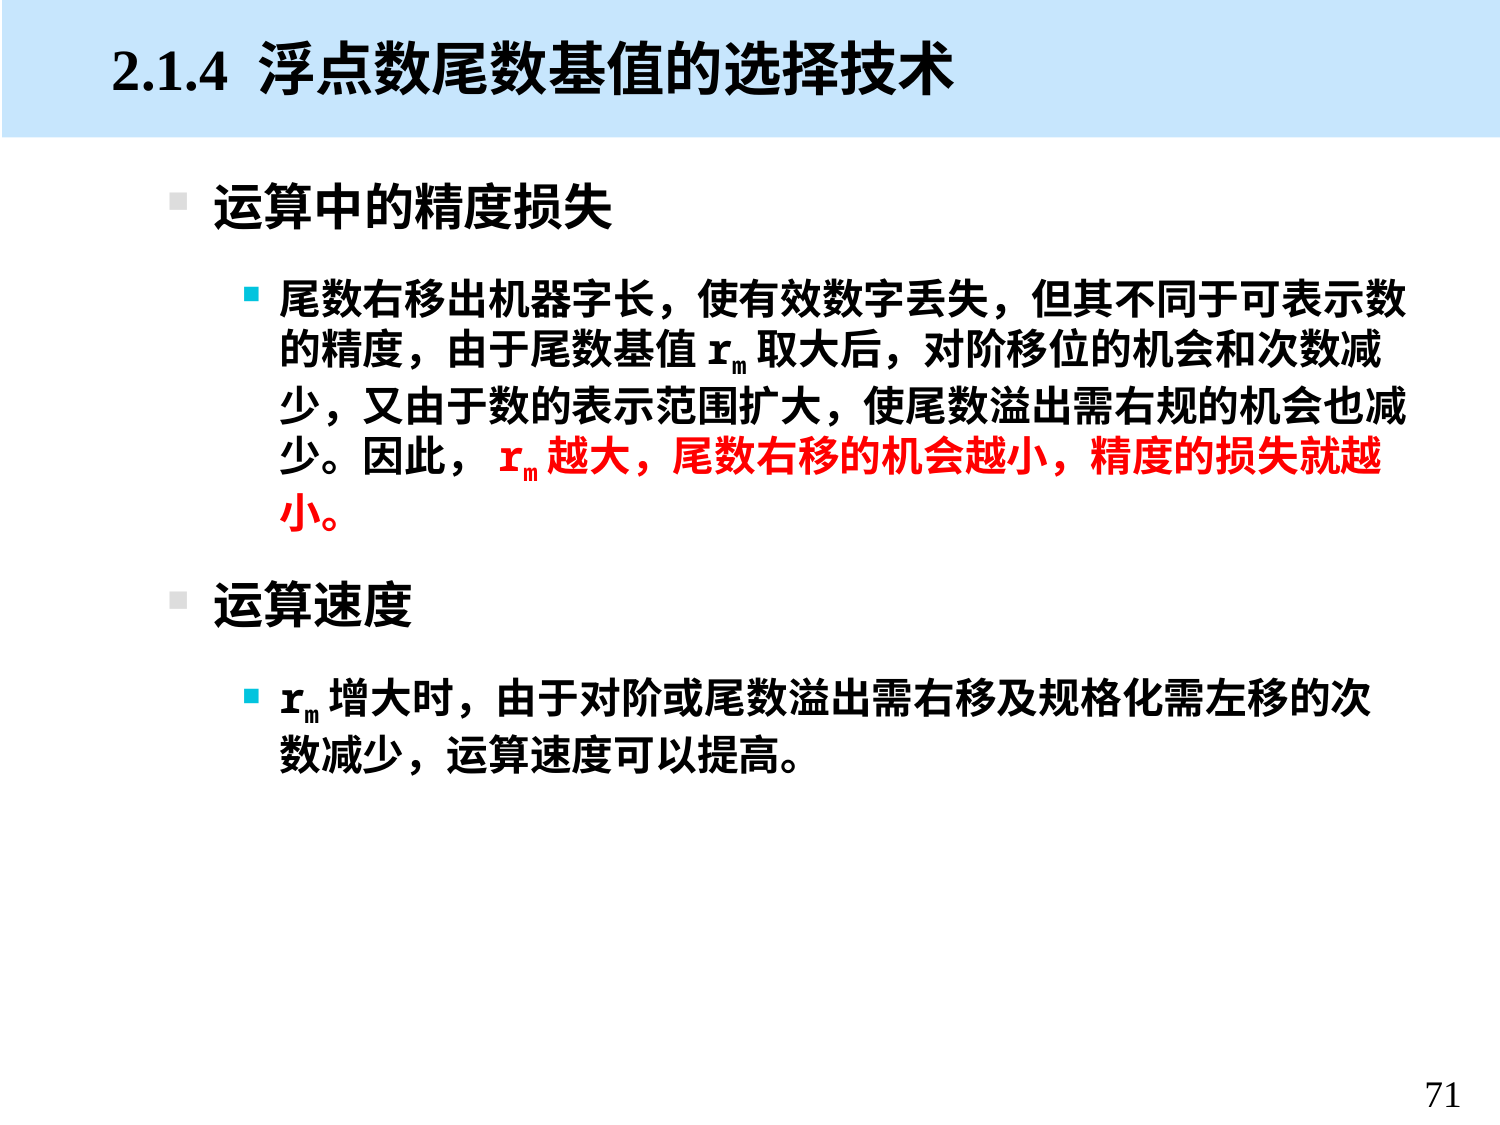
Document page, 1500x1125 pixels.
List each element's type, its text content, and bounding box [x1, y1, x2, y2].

title 2.1.4 浮点数尾数基值的选择技术 [96, 23, 1472, 124]
list 运算中的精度损失 尾数右移出机器字长，使有效数字丢失，但其不同于可表示数的精度，由于尾数基值rm取大后，对阶移位的机会和次数减少，又由于数的表示范围扩大，使尾数溢出需右规的机会也减少。因此，rm越大，尾数右移的机会越小，精度的损失就越小。 运算速度 rm增大时，由于对阶或尾数溢出需右移及规格化需左移的次数减少，运算速度可以提高。 [76, 167, 1428, 981]
